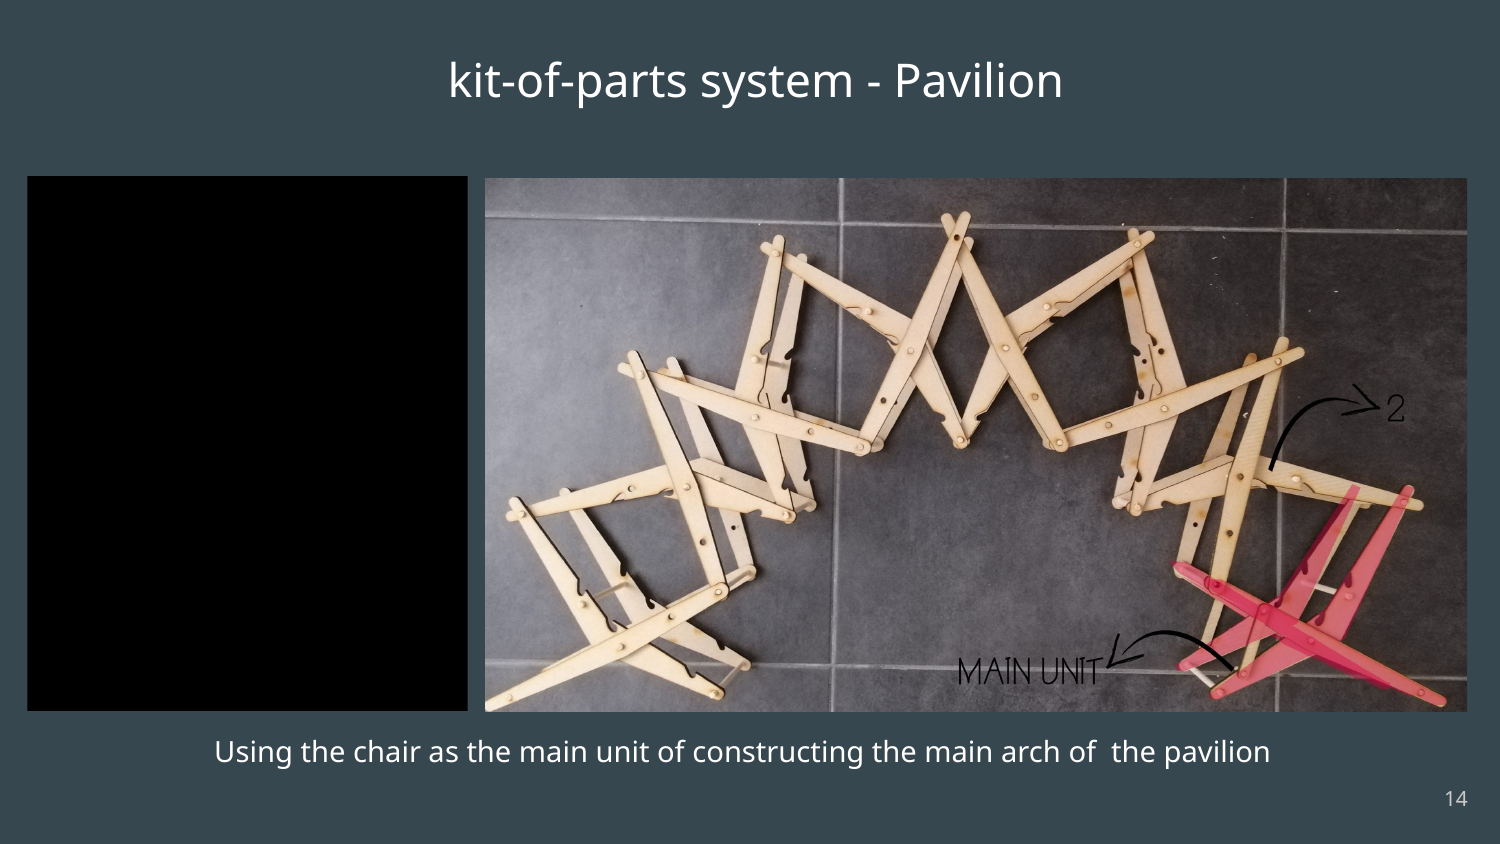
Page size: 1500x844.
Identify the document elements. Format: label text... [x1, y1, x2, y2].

list kit-of-parts system - Pavilion [63, 28, 1462, 123]
text_box Using the chair as the main unit of constructing the main arch of the pavilion [83, 718, 1403, 784]
picture [27, 176, 468, 711]
slide_number ‹#› [1392, 767, 1483, 833]
picture [484, 177, 1468, 713]
